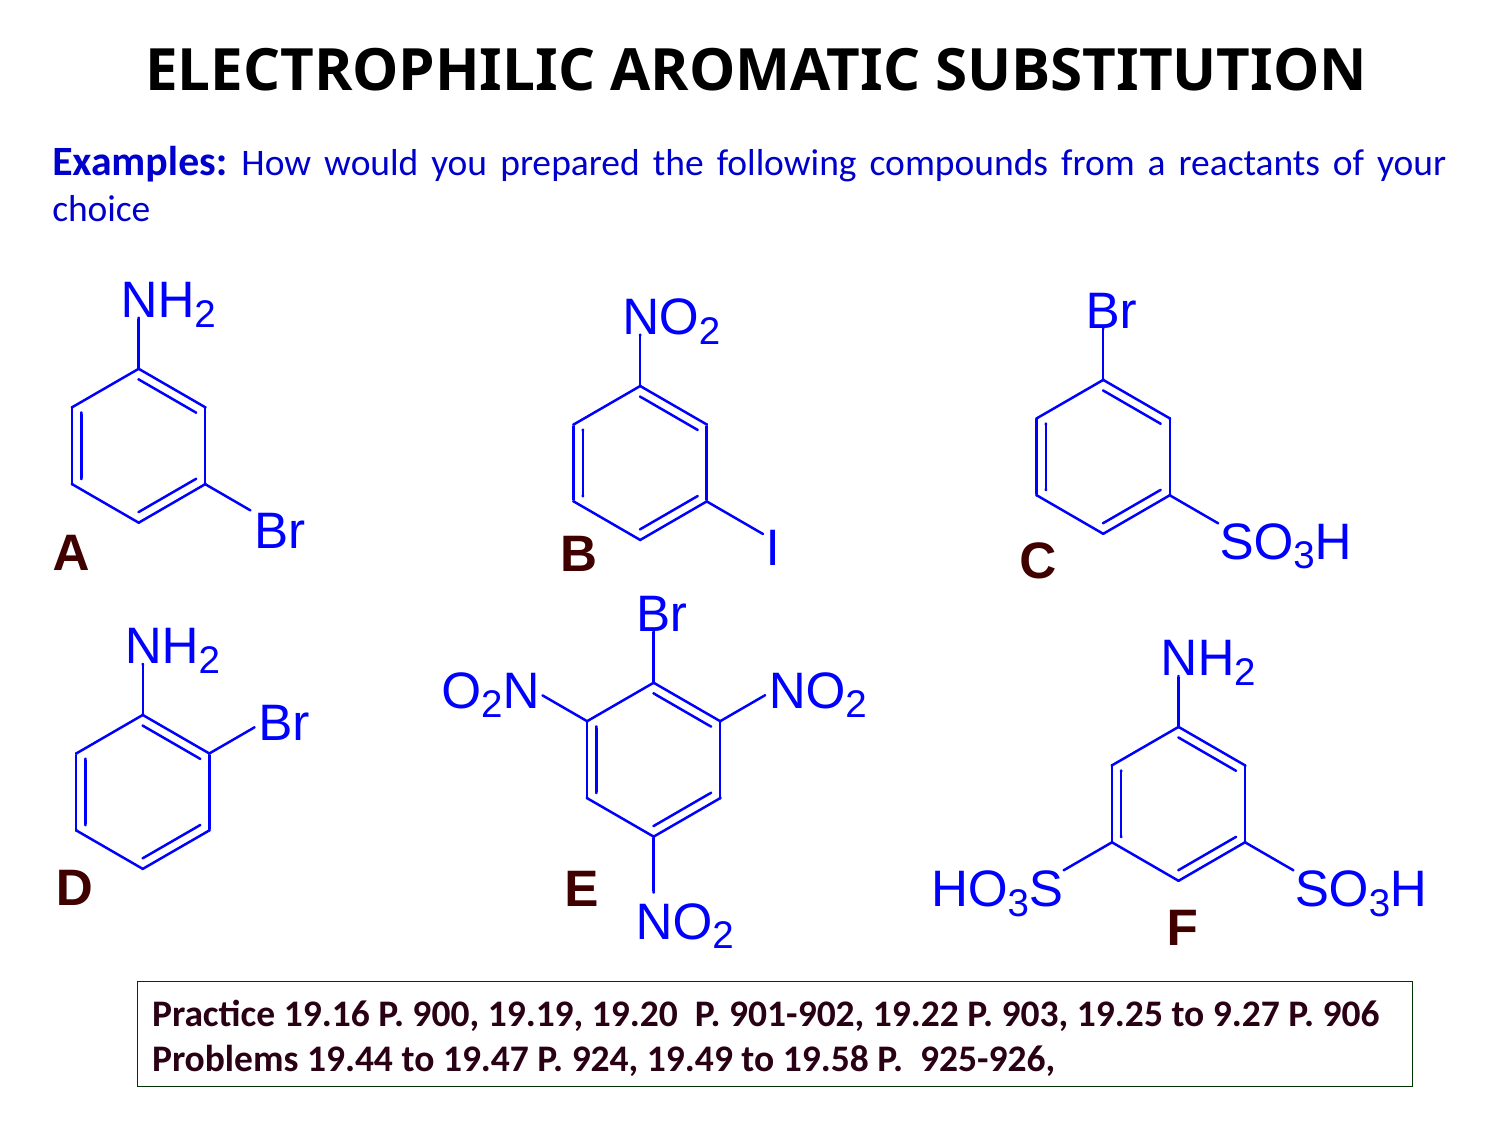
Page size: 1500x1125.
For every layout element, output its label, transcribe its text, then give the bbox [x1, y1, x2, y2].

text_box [48, 269, 1438, 951]
text_box Examples: How would you prepared the following compounds from a reactants of your choice [37, 126, 1463, 237]
text_box ELECTROPHILIC AROMATIC SUBSTITUTION [37, 24, 1475, 145]
text_box Practice 19.16 P. 900, 19.19, 19.20 P. 901-902, 19.22 P. 903, 19.25 to 9.27 P. 906 Problems 19.44 to 19.47 P. 924, 19.49 to 19.58 P. 925-926, [137, 981, 1413, 1087]
